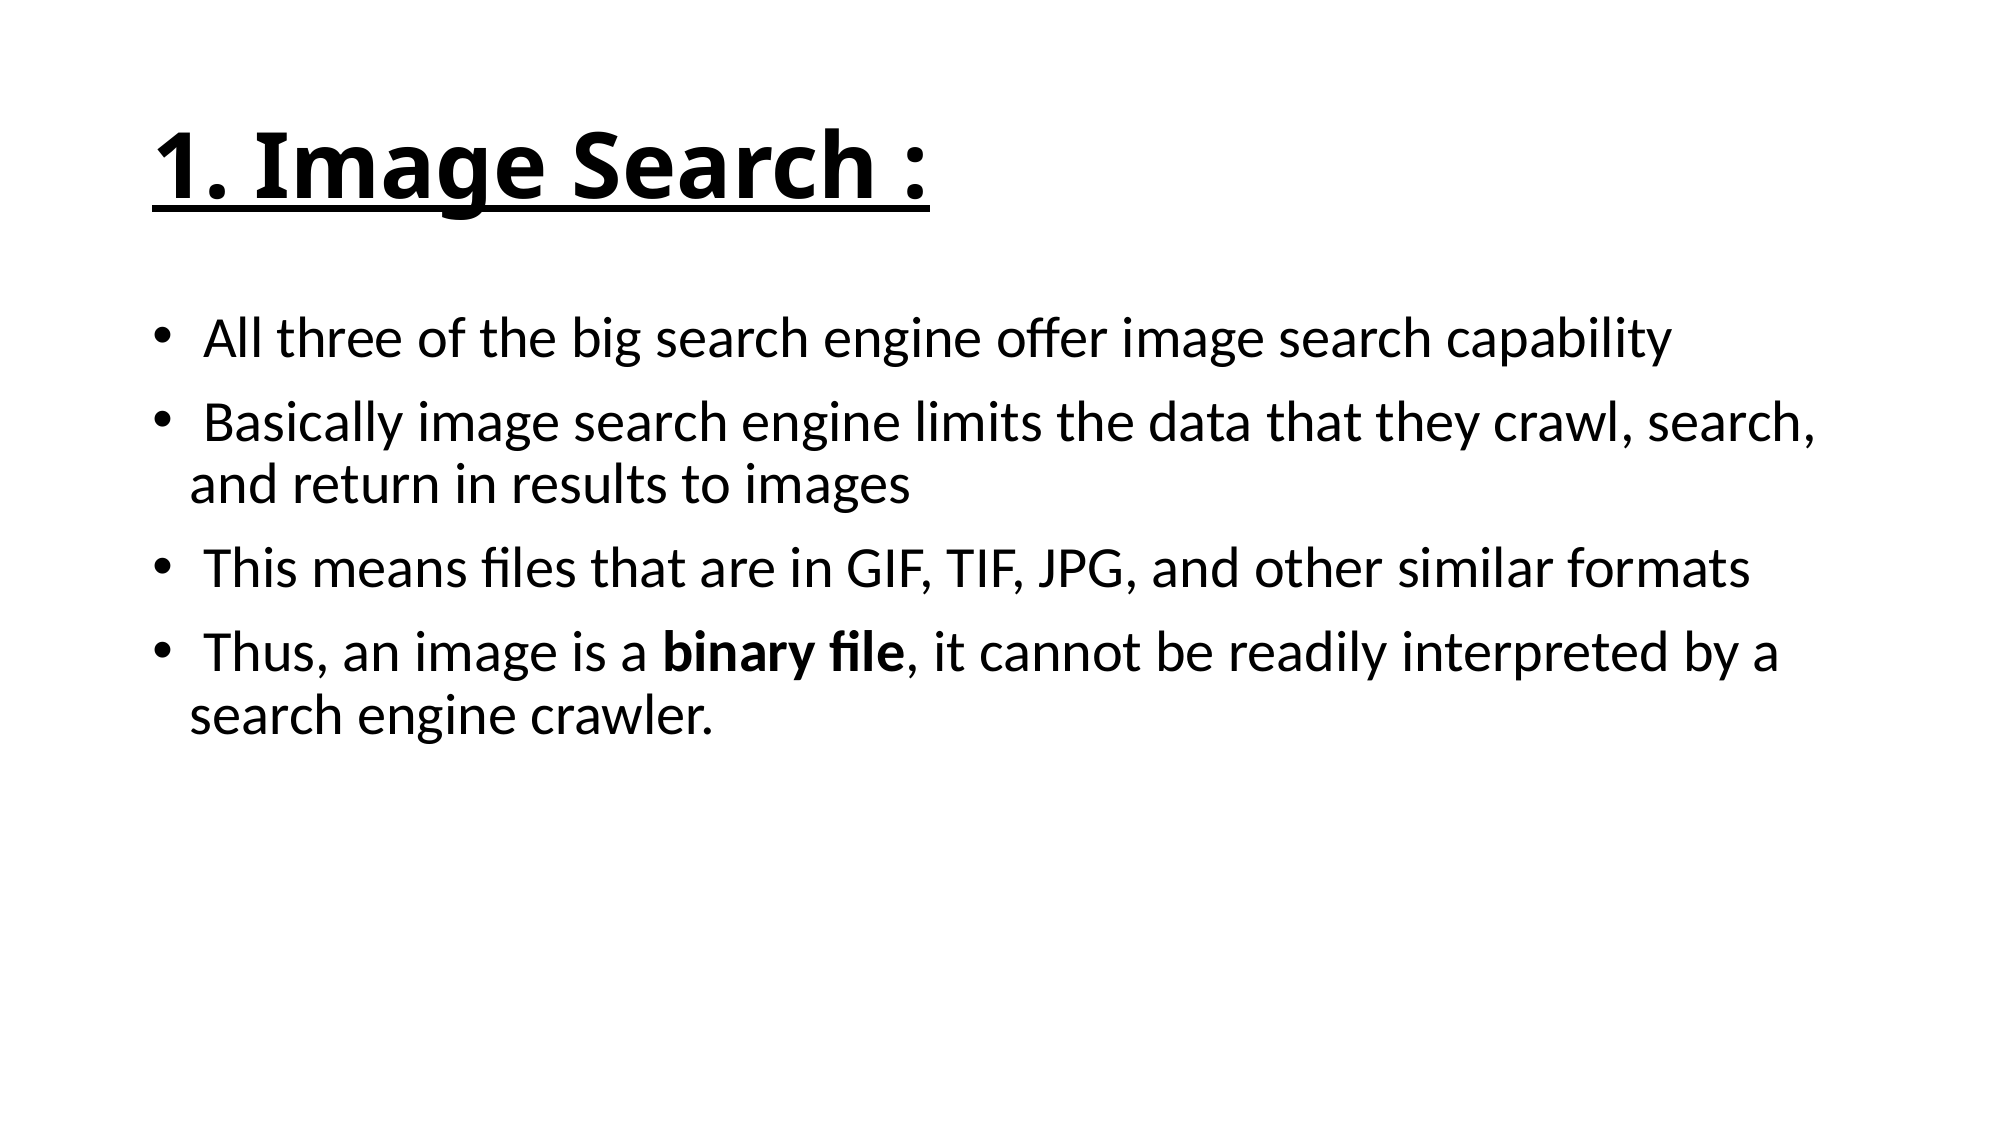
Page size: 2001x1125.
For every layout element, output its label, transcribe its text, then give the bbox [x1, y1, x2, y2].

list All three of the big search engine offer image search capability Basically image search engine limits the data that they crawl, search, and return in results to images This means files that are in GIF, TIF, JPG, and other similar formats Thus, an image is a binary file, it cannot be readily interpreted by a search engine crawler. [137, 299, 1863, 1014]
title 1. Image Search : [137, 59, 1863, 278]
